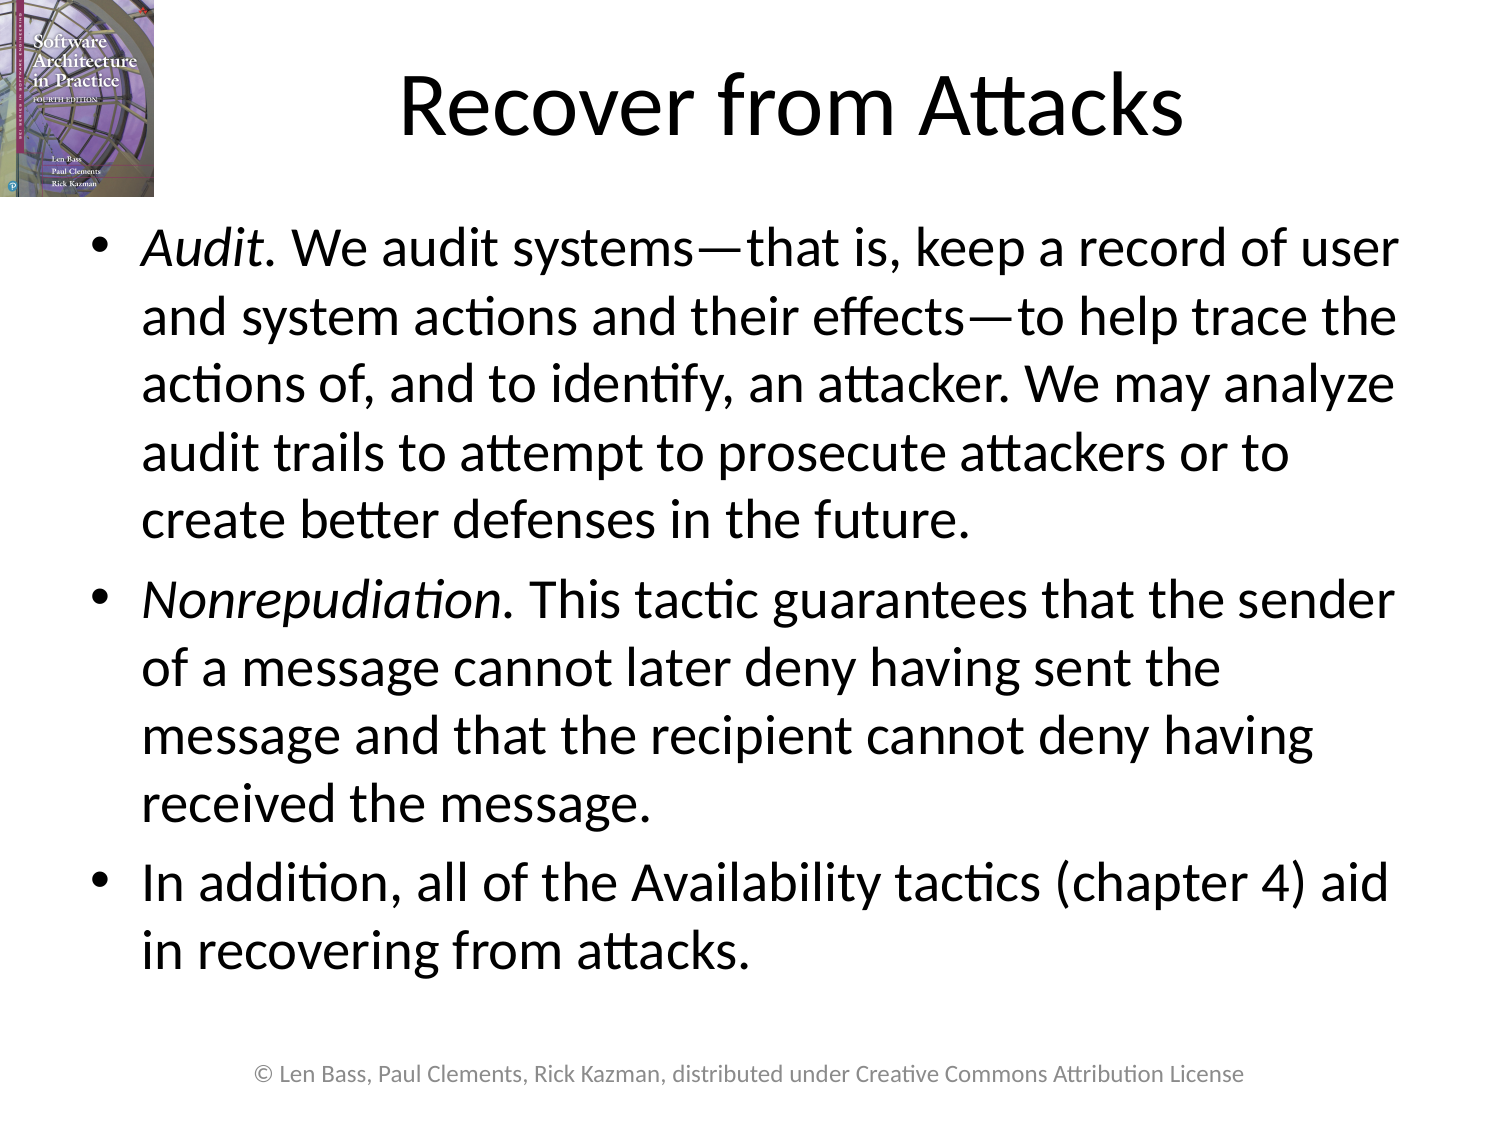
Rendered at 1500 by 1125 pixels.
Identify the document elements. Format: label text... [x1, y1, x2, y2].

title Recover from Attacks [159, 45, 1425, 173]
picture [0, 0, 154, 197]
list Audit. We audit systems—that is, keep a record of user and system actions and their effects—to help trace the actions of, and to identify, an attacker. We may analyze audit trails to attempt to prosecute attackers or to create better defenses in the future. Nonrepudiation. This tactic guarantees that the sender of a message cannot later deny having sent the message and that the recipient cannot deny having received the message. In addition, all of the Availability tactics (chapter 4) aid in recovering from attacks. [75, 202, 1425, 1000]
footer © Len Bass, Paul Clements, Rick Kazman, distributed under Creative Commons Attribution License [230, 1042, 1270, 1103]
